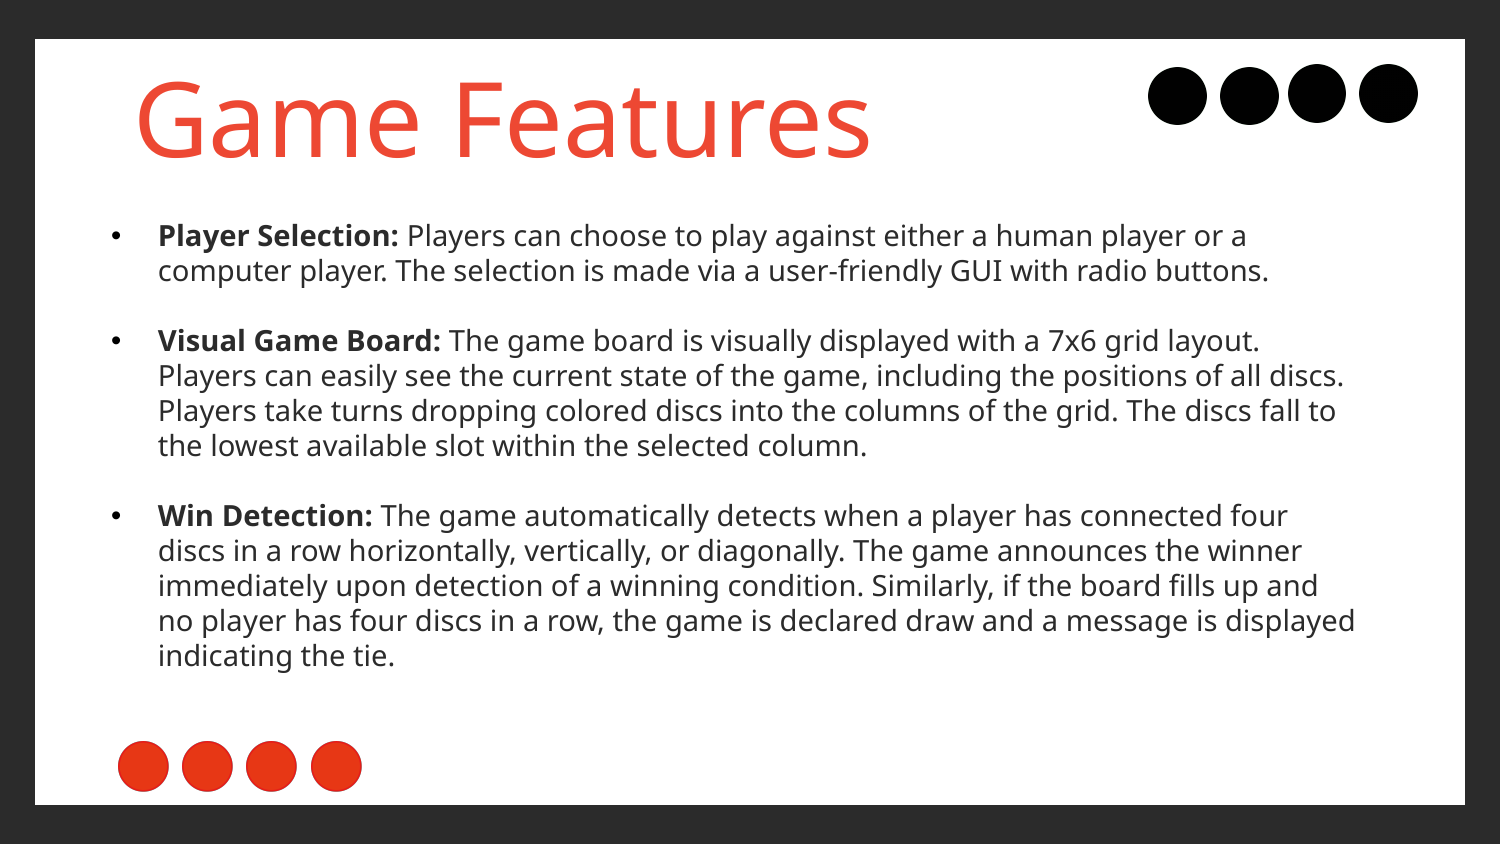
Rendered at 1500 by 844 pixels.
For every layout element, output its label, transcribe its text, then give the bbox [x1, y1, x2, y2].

text_box Player Selection: Players can choose to play against either a human player or a computer player. The selection is made via a user-friendly GUI with radio buttons. Visual Game Board: The game board is visually displayed with a 7x6 grid layout. Players can easily see the current state of the game, including the positions of all discs. Players take turns dropping colored discs into the columns of the grid. The discs fall to the lowest available slot within the selected column. Win Detection: The game automatically detects when a player has connected four discs in a row horizontally, vertically, or diagonally. The game announces the winner immediately upon detection of a winning condition. Similarly, if the board fills up and no player has four discs in a row, the game is declared draw and a message is displayed indicating the tie. [96, 202, 1360, 767]
picture [1287, 64, 1346, 123]
picture [246, 741, 298, 792]
picture [182, 741, 233, 792]
title Game Features [118, 38, 1382, 132]
picture [1148, 66, 1207, 125]
picture [1220, 66, 1279, 125]
picture [310, 741, 362, 792]
picture [1359, 64, 1418, 123]
picture [117, 741, 169, 792]
